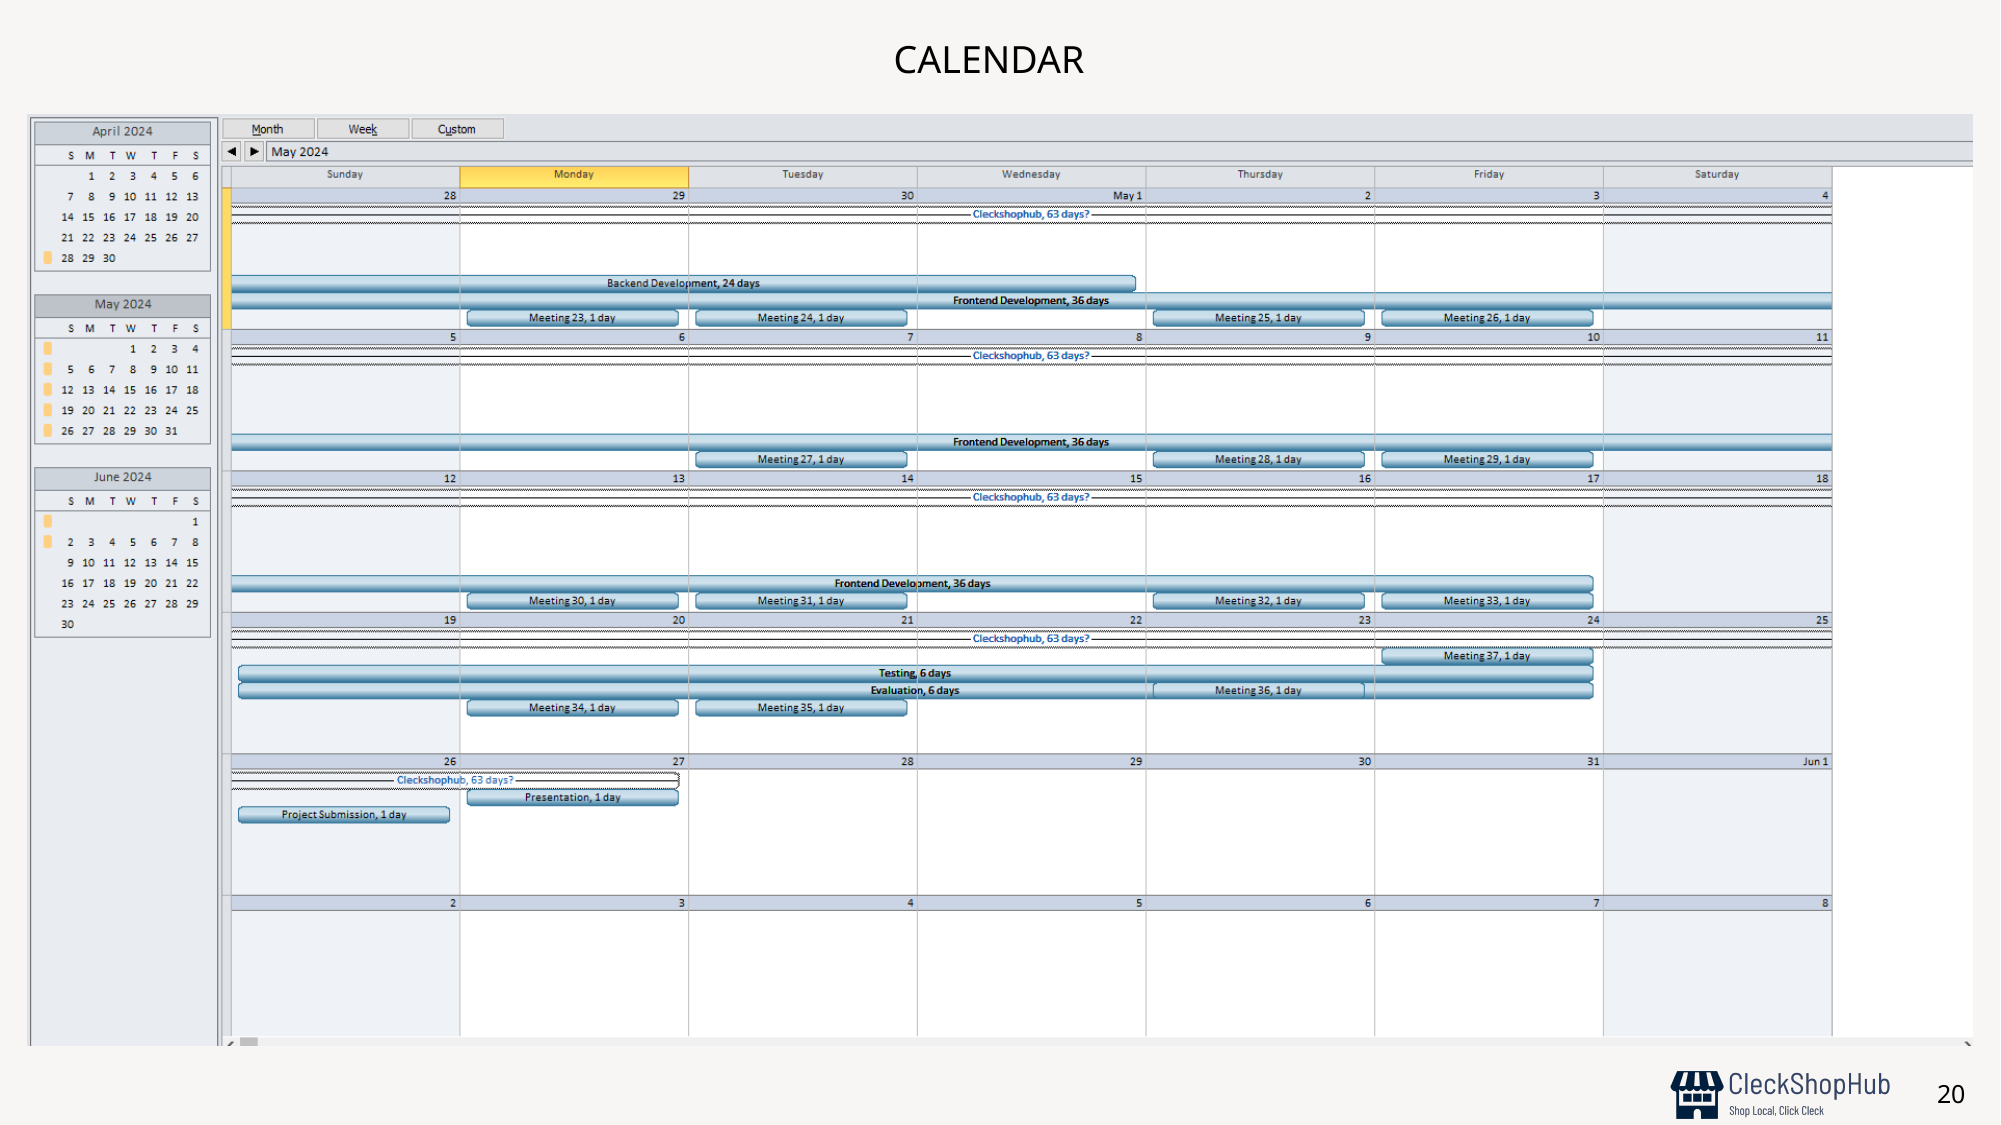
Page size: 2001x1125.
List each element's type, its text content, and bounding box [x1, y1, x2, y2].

text_box CALENDAR [438, 28, 1540, 89]
text_box 20 [1922, 1071, 2000, 1120]
picture [1670, 1071, 1890, 1119]
picture [27, 114, 1973, 1046]
